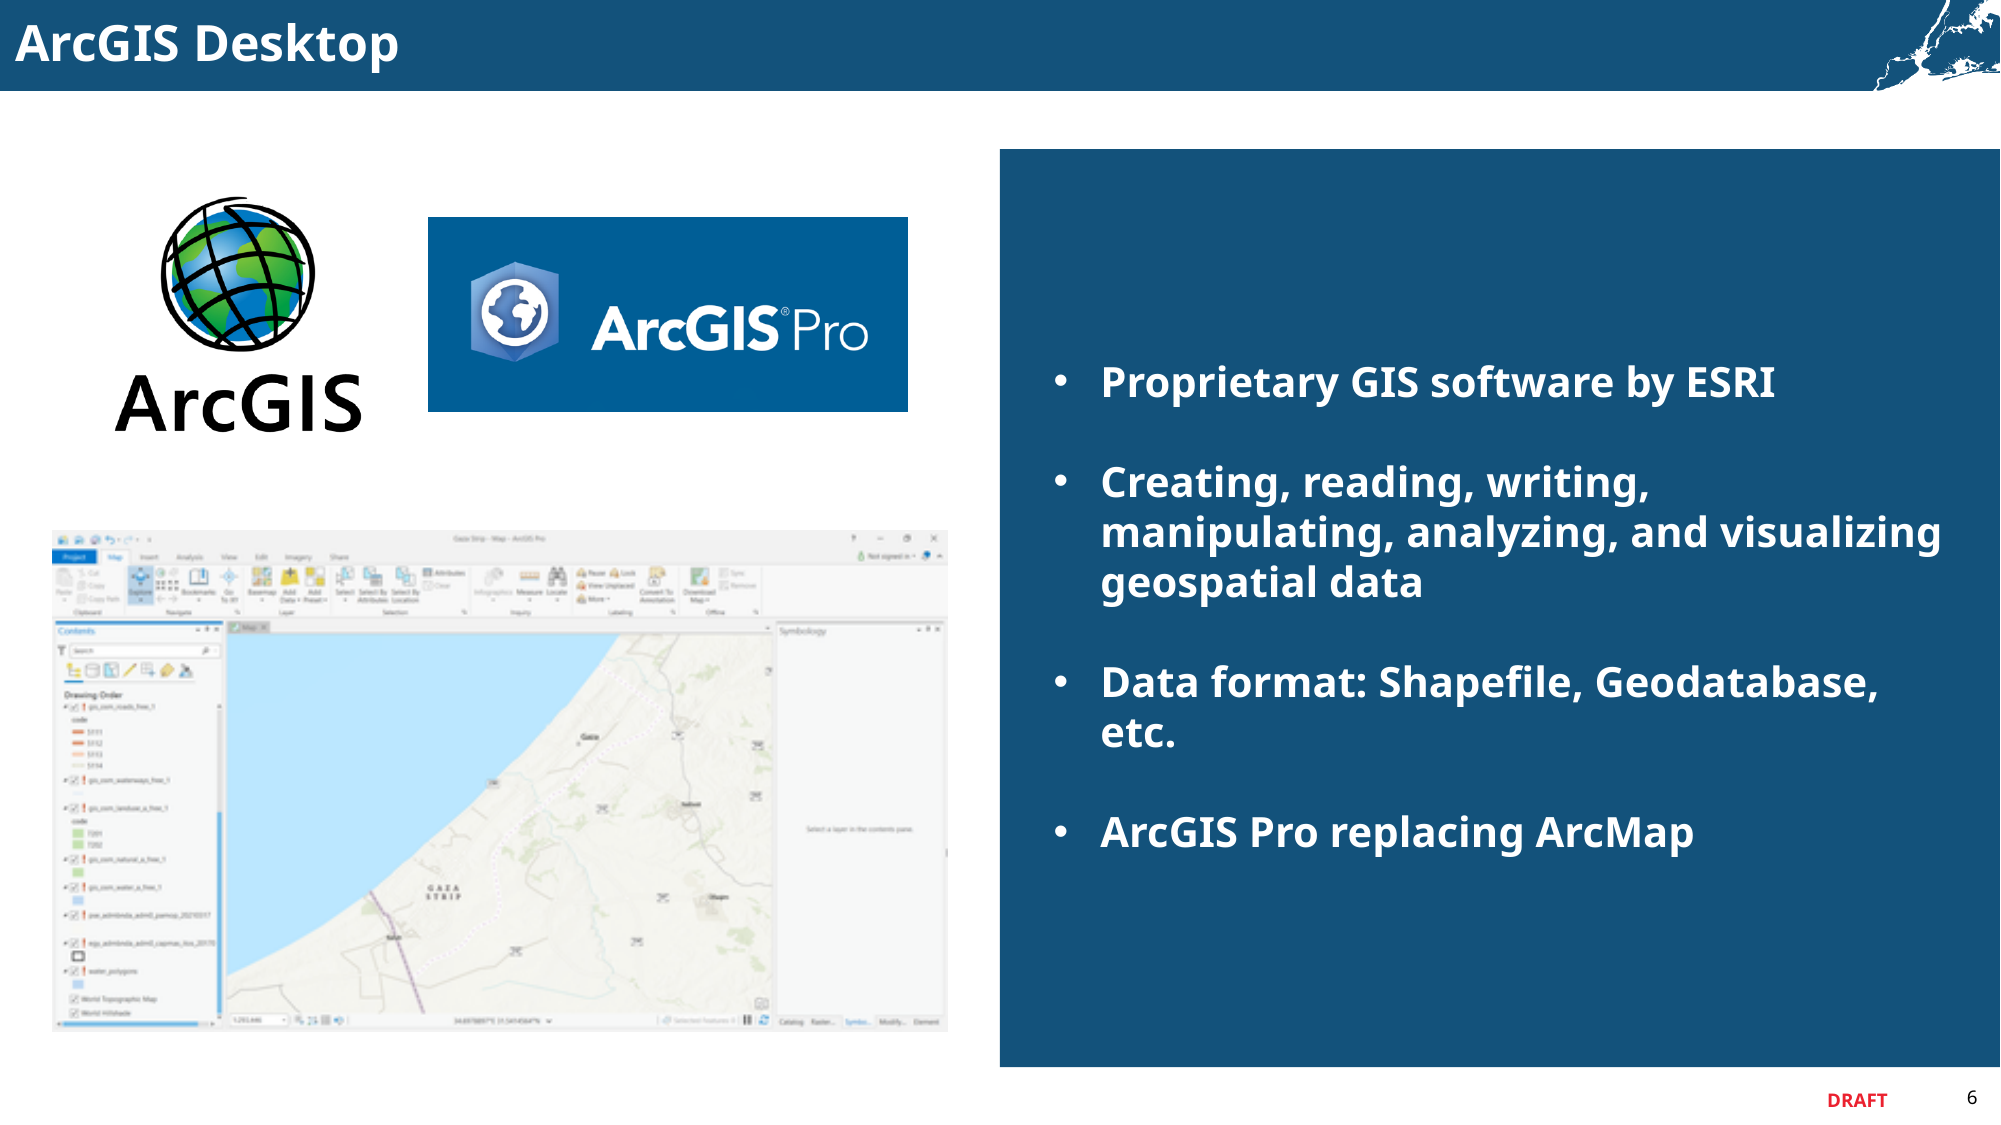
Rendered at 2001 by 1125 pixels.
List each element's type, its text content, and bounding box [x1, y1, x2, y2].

title ArcGIS Desktop [0, 0, 1800, 91]
picture [428, 217, 908, 412]
text_box Proprietary GIS software by ESRI Creating, reading, writing, manipulating, analyzing, and visualizing geospatial data Data format: Shapefile, Geodatabase, etc. ArcGIS Pro replacing ArcMap [1038, 348, 1962, 864]
picture [51, 530, 948, 1032]
slide_number 6 [1850, 1080, 2000, 1117]
picture [1800, 0, 2000, 91]
picture [98, 175, 377, 454]
text_box [999, 148, 2000, 1068]
